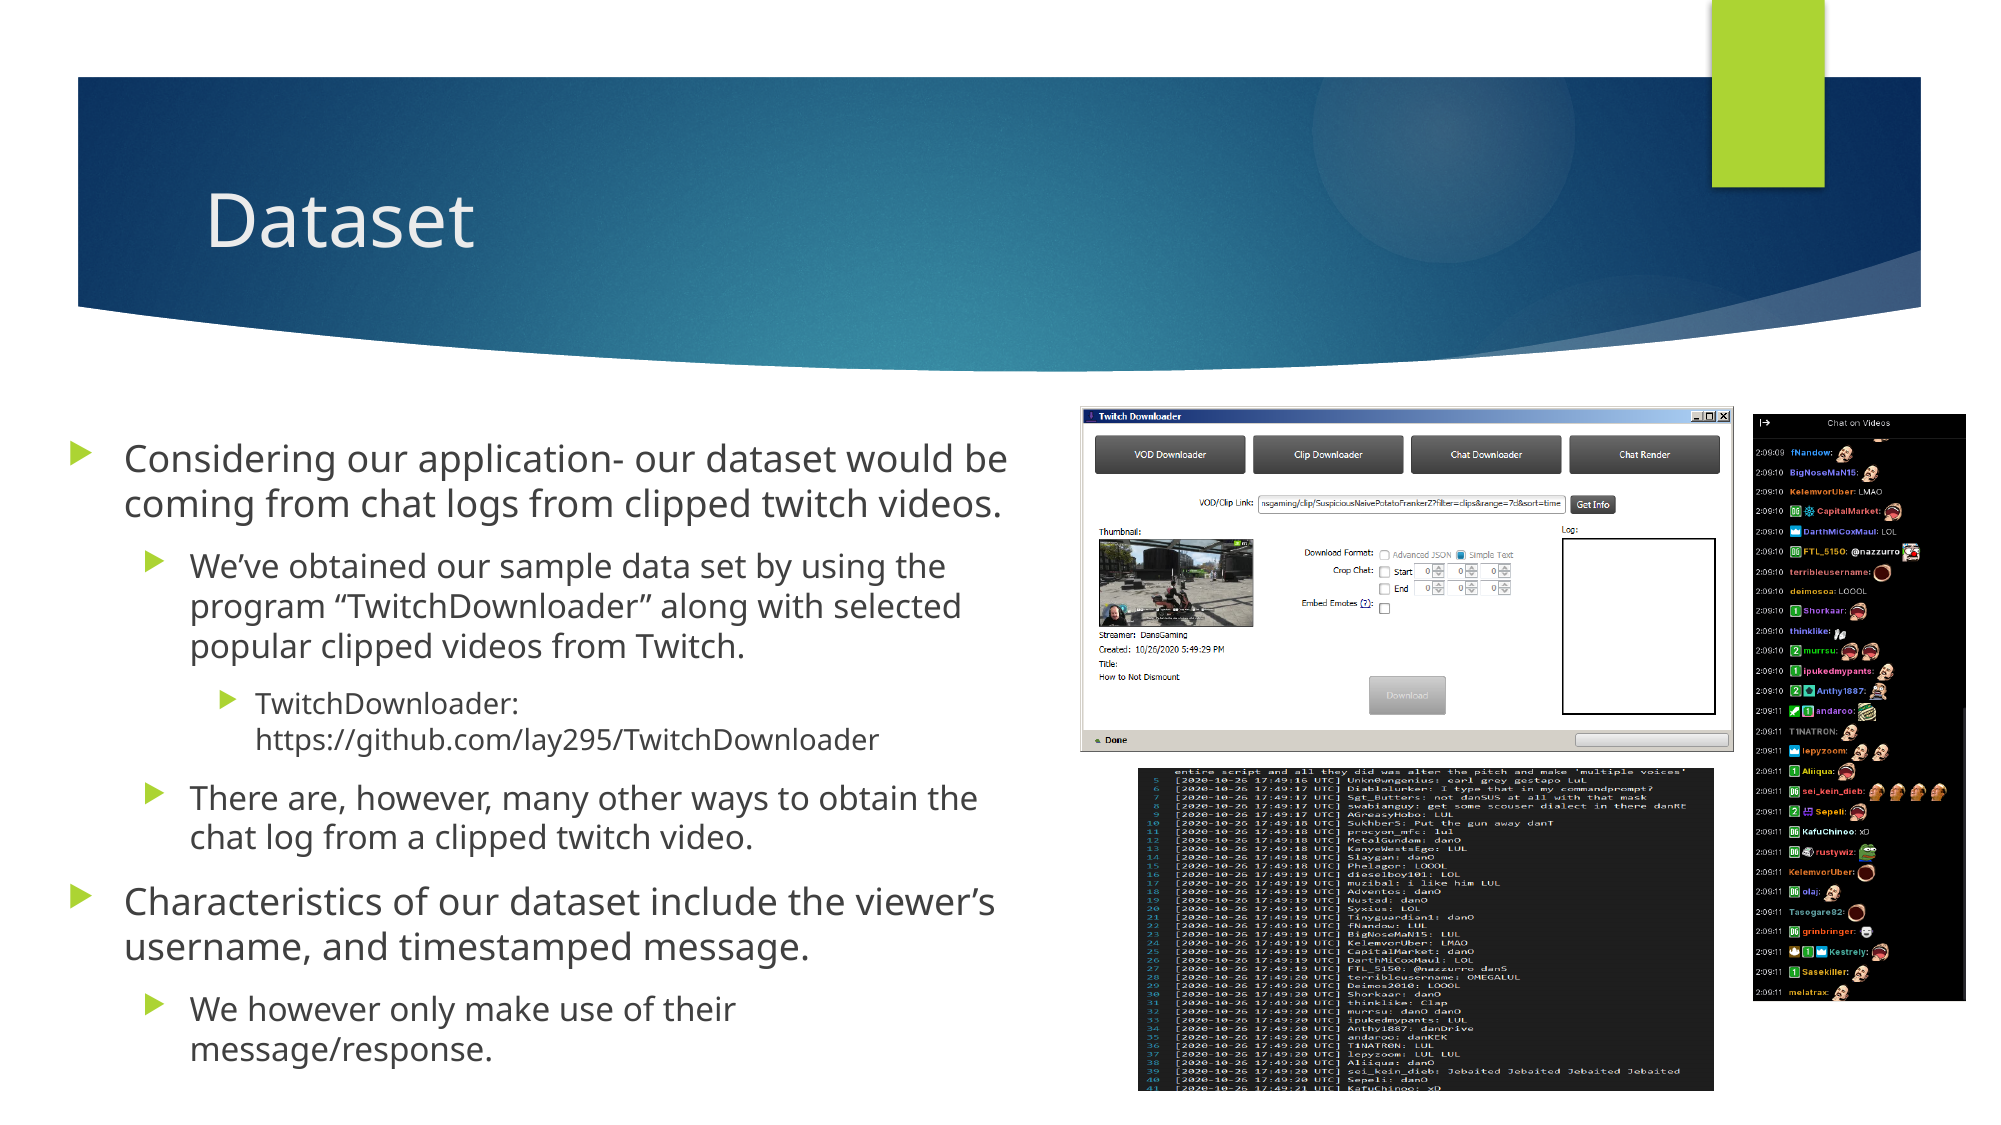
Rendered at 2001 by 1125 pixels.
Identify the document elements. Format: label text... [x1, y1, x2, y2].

picture [1752, 414, 1966, 1002]
picture [1138, 768, 1714, 1091]
list Considering our application- our dataset would be coming from chat logs from clipped twitch videos. We’ve obtained our sample data set by using the program “TwitchDownloader” along with selected popular clipped videos from Twitch. TwitchDownloader: https://github.com/lay295/TwitchDownloader There are, however, many other ways to obtain the chat log from a clipped twitch video. Characteristics of our dataset include the viewer’s username, and timestamped message. We however only make use of their message/response. [52, 427, 1058, 1077]
title Dataset [189, 159, 1627, 276]
picture [1080, 405, 1734, 752]
